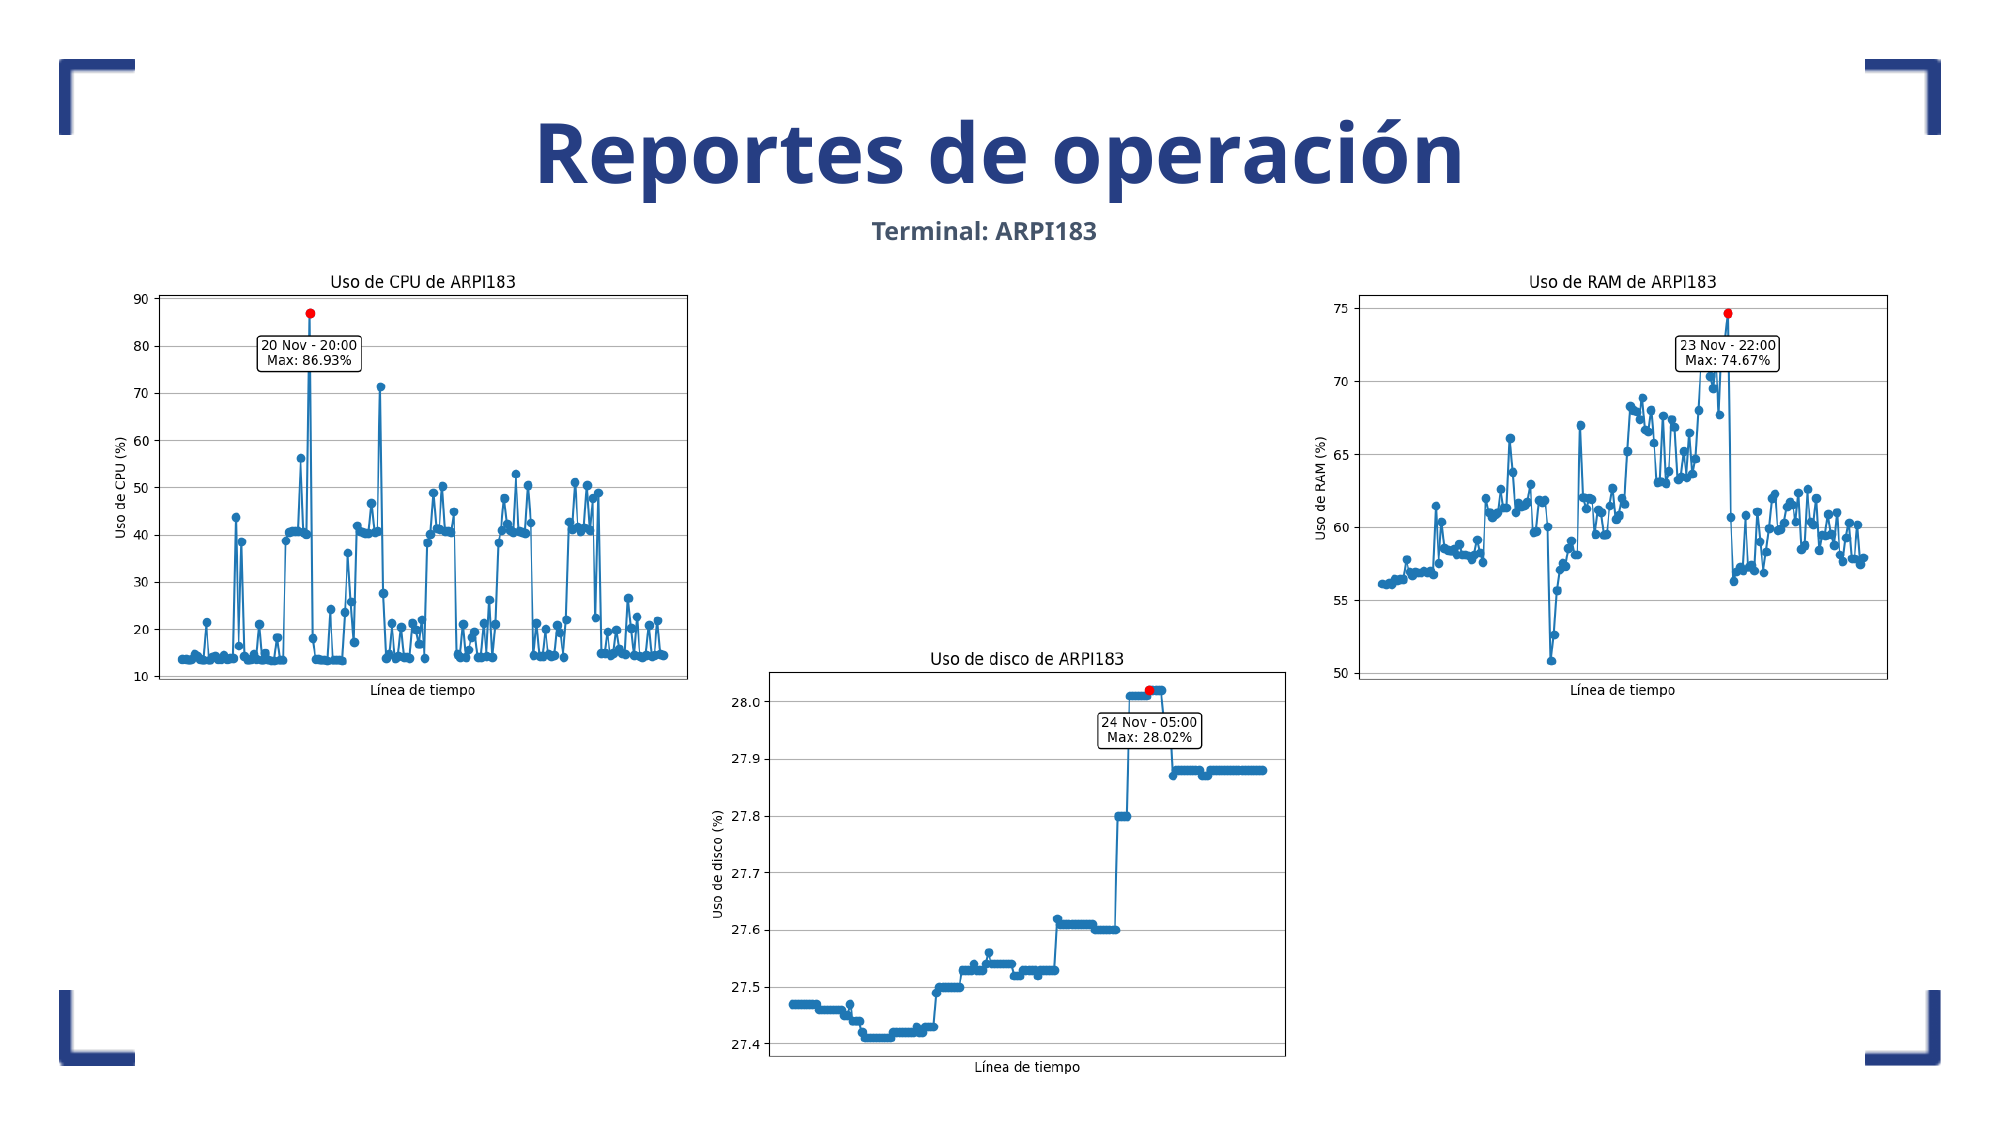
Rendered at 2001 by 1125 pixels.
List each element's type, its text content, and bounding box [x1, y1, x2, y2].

picture [1300, 260, 1901, 711]
text_box Terminal: ARPI183 [424, 163, 1545, 254]
picture [100, 260, 1299, 1088]
text_box Reportes de operación [439, 55, 1561, 201]
